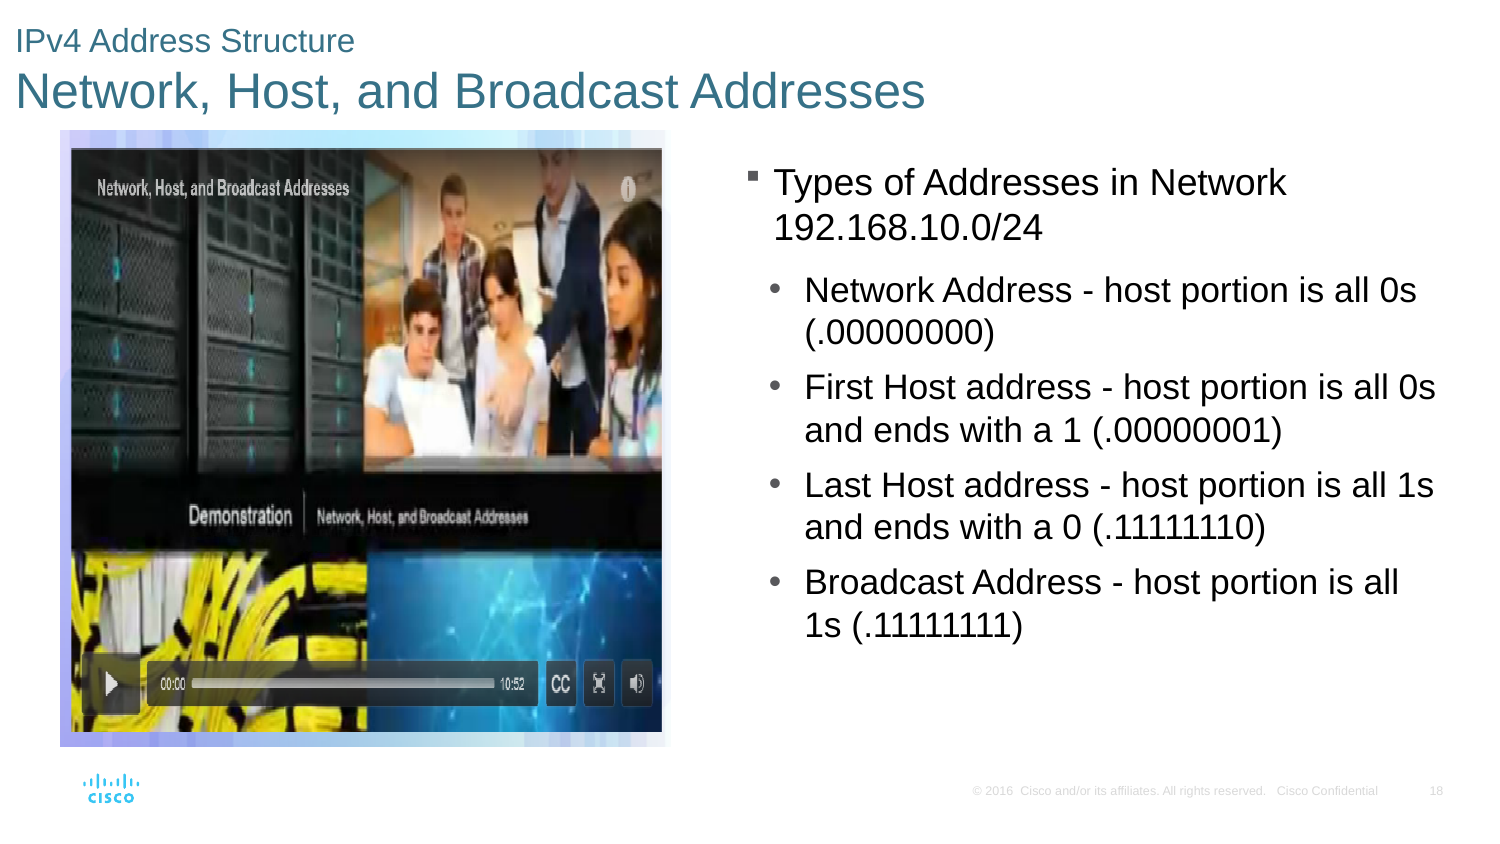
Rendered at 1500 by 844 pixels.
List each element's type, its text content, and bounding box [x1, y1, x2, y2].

text_box Types of Addresses in Network 192.168.10.0/24 Network Address - host portion is all 0s (.00000000) First Host address - host portion is all 0s and ends with a 1 (.00000001) Last Host address - host portion is all 1s and ends with a 0 (.11111110) Broadcast Address - host portion is all 1s (.11111111) [730, 150, 1473, 770]
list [60, 130, 671, 747]
title IPv4 Address Structure Network, Host, and Broadcast Addresses [0, 6, 1500, 131]
